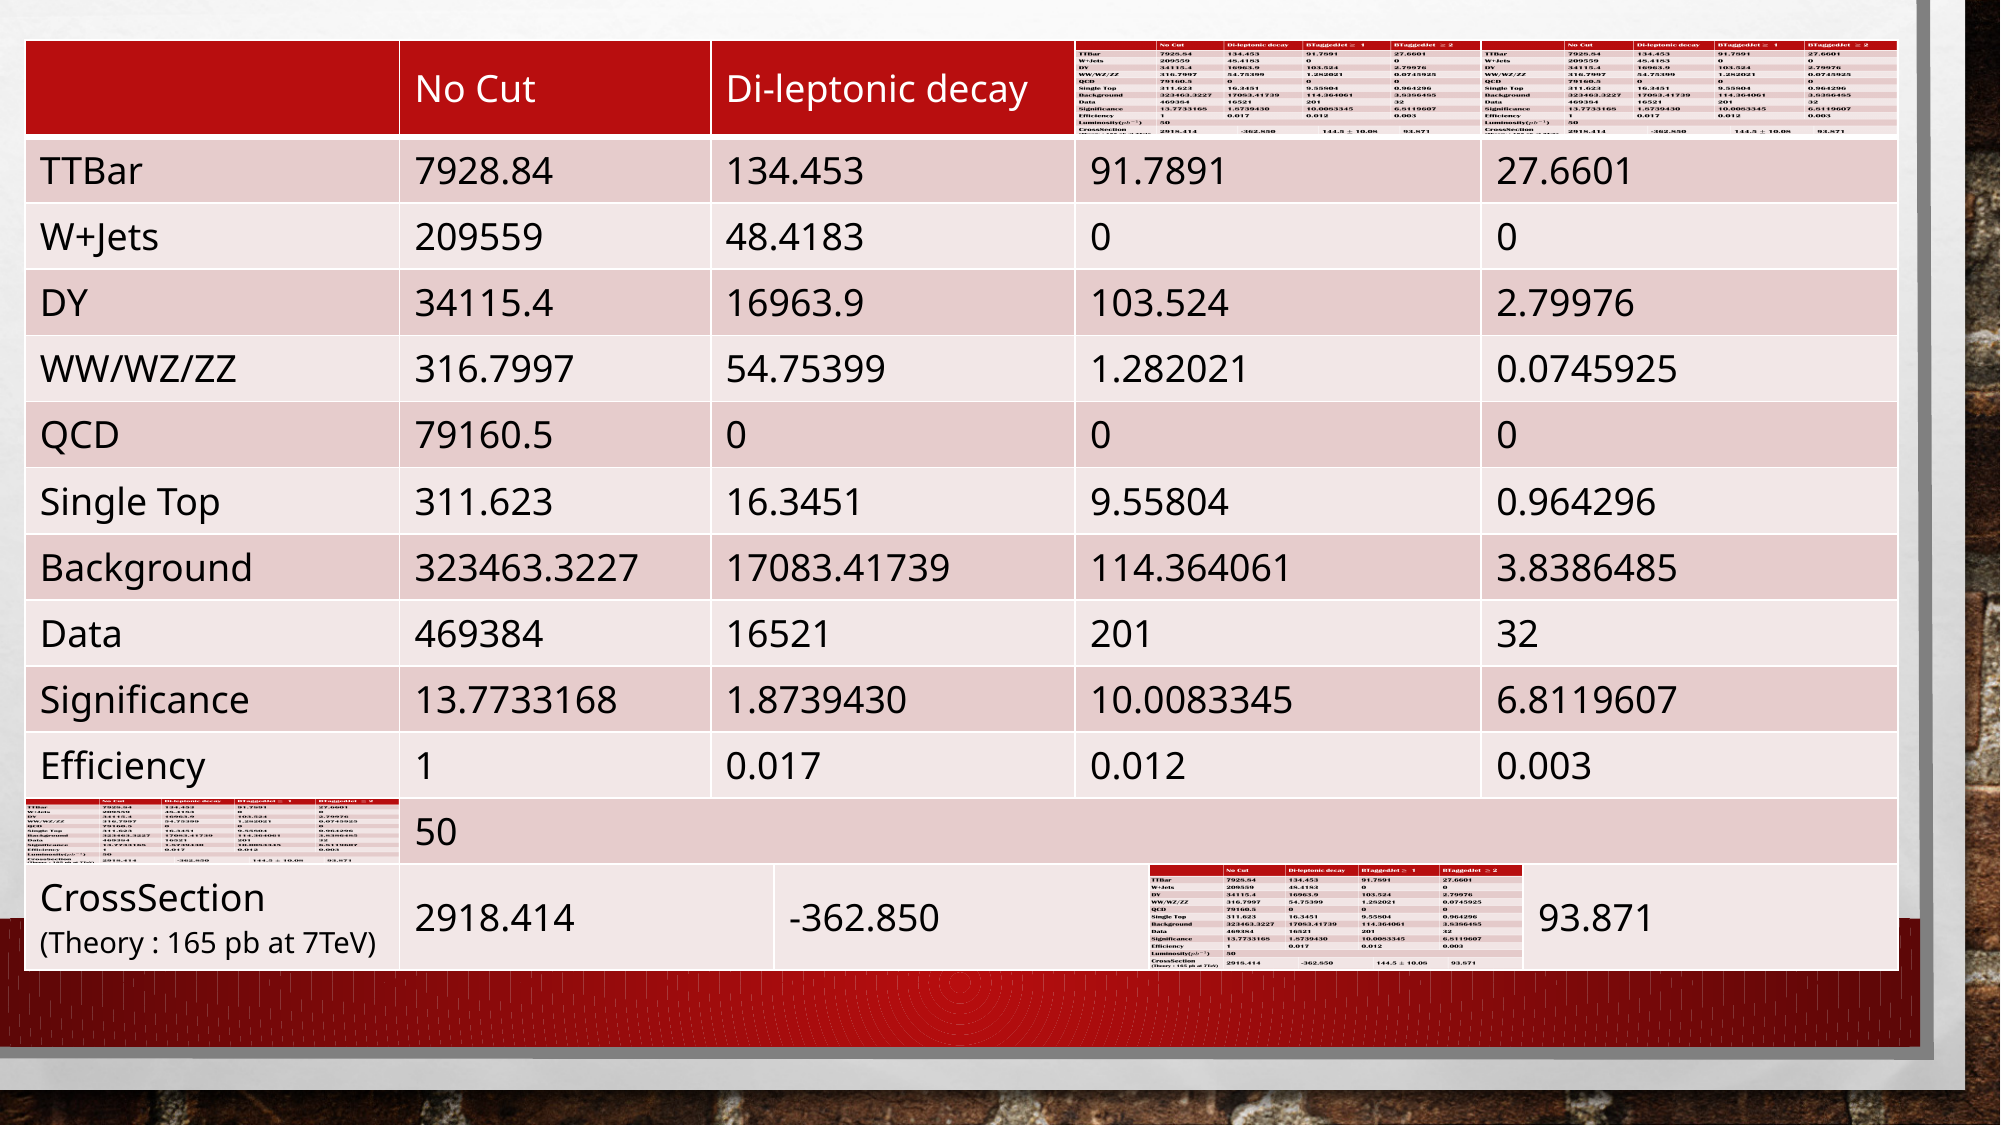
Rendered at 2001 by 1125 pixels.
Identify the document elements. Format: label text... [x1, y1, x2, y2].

table_cell 201 [1076, 601, 1480, 665]
table_cell 17083.41739 [712, 535, 1074, 599]
table_cell Background [26, 535, 399, 599]
table_cell 3.8386485 [1482, 535, 1897, 599]
table_cell TTBar [26, 140, 399, 202]
table_cell 0.017 [712, 733, 1074, 797]
table_cell 34115.4 [400, 270, 710, 335]
table_cell 2.79976 [1482, 270, 1897, 335]
table_cell 469384 [400, 601, 710, 665]
table_cell Efficiency [26, 733, 399, 797]
table_cell 0 [1076, 204, 1480, 268]
table_cell 2918.414 [400, 865, 773, 969]
table_cell 0.964296 [1482, 468, 1897, 533]
table_cell 0 [1076, 402, 1480, 467]
table_cell 134.453 [712, 140, 1074, 202]
table_cell 1.8739430 [712, 667, 1074, 731]
table_cell [1150, 865, 1522, 969]
table_cell 0.0745925 [1482, 336, 1897, 401]
table_cell 209559 [400, 204, 710, 268]
table_cell 10.0083345 [1076, 667, 1480, 731]
table_cell 9.55804 [1076, 468, 1480, 533]
picture [0, 0, 2000, 1125]
table_cell WW/WZ/ZZ [26, 336, 399, 401]
table_cell 7928.84 [400, 140, 710, 202]
table_cell W+Jets [26, 204, 399, 268]
table_cell 114.364061 [1076, 535, 1480, 599]
table_cell 16963.9 [712, 270, 1074, 335]
table_cell 103.524 [1076, 270, 1480, 335]
table_cell 6.8119607 [1482, 667, 1897, 731]
table_cell 50 [400, 799, 1897, 863]
table_cell 0.003 [1482, 733, 1897, 797]
table_cell 79160.5 [400, 402, 710, 467]
table_cell Single Top [26, 468, 399, 533]
table_cell 0.012 [1076, 733, 1480, 797]
table_cell 0 [1482, 204, 1897, 268]
table_cell 27.6601 [1482, 140, 1897, 202]
table_cell 93.871 [1524, 865, 1897, 969]
table_cell QCD [26, 402, 399, 467]
table_cell 1.282021 [1076, 336, 1480, 401]
table_cell CrossSection (Theory : 165 pb at 7TeV) [26, 865, 399, 969]
table_cell -362.850 [775, 865, 1148, 969]
table_cell 0 [1482, 402, 1897, 467]
table_header Di-leptonic decay [712, 41, 1074, 134]
table_cell 316.7997 [400, 336, 710, 401]
table_header [26, 41, 399, 134]
table_cell 16.3451 [712, 468, 1074, 533]
table_header [1076, 41, 1480, 134]
table_cell [26, 799, 399, 863]
table_cell 13.7733168 [400, 667, 710, 731]
table_cell Data [26, 601, 399, 665]
table_cell 32 [1482, 601, 1897, 665]
table_cell Significance [26, 667, 399, 731]
table_cell 91.7891 [1076, 140, 1480, 202]
table_cell 48.4183 [712, 204, 1074, 268]
table_cell DY [26, 270, 399, 335]
table_cell 1 [400, 733, 710, 797]
table_header [1482, 41, 1897, 134]
table_cell 311.623 [400, 468, 710, 533]
table_cell 16521 [712, 601, 1074, 665]
table_cell 0 [712, 402, 1074, 467]
table_cell 54.75399 [712, 336, 1074, 401]
table_header No Cut [400, 41, 710, 134]
table_cell 323463.3227 [400, 535, 710, 599]
